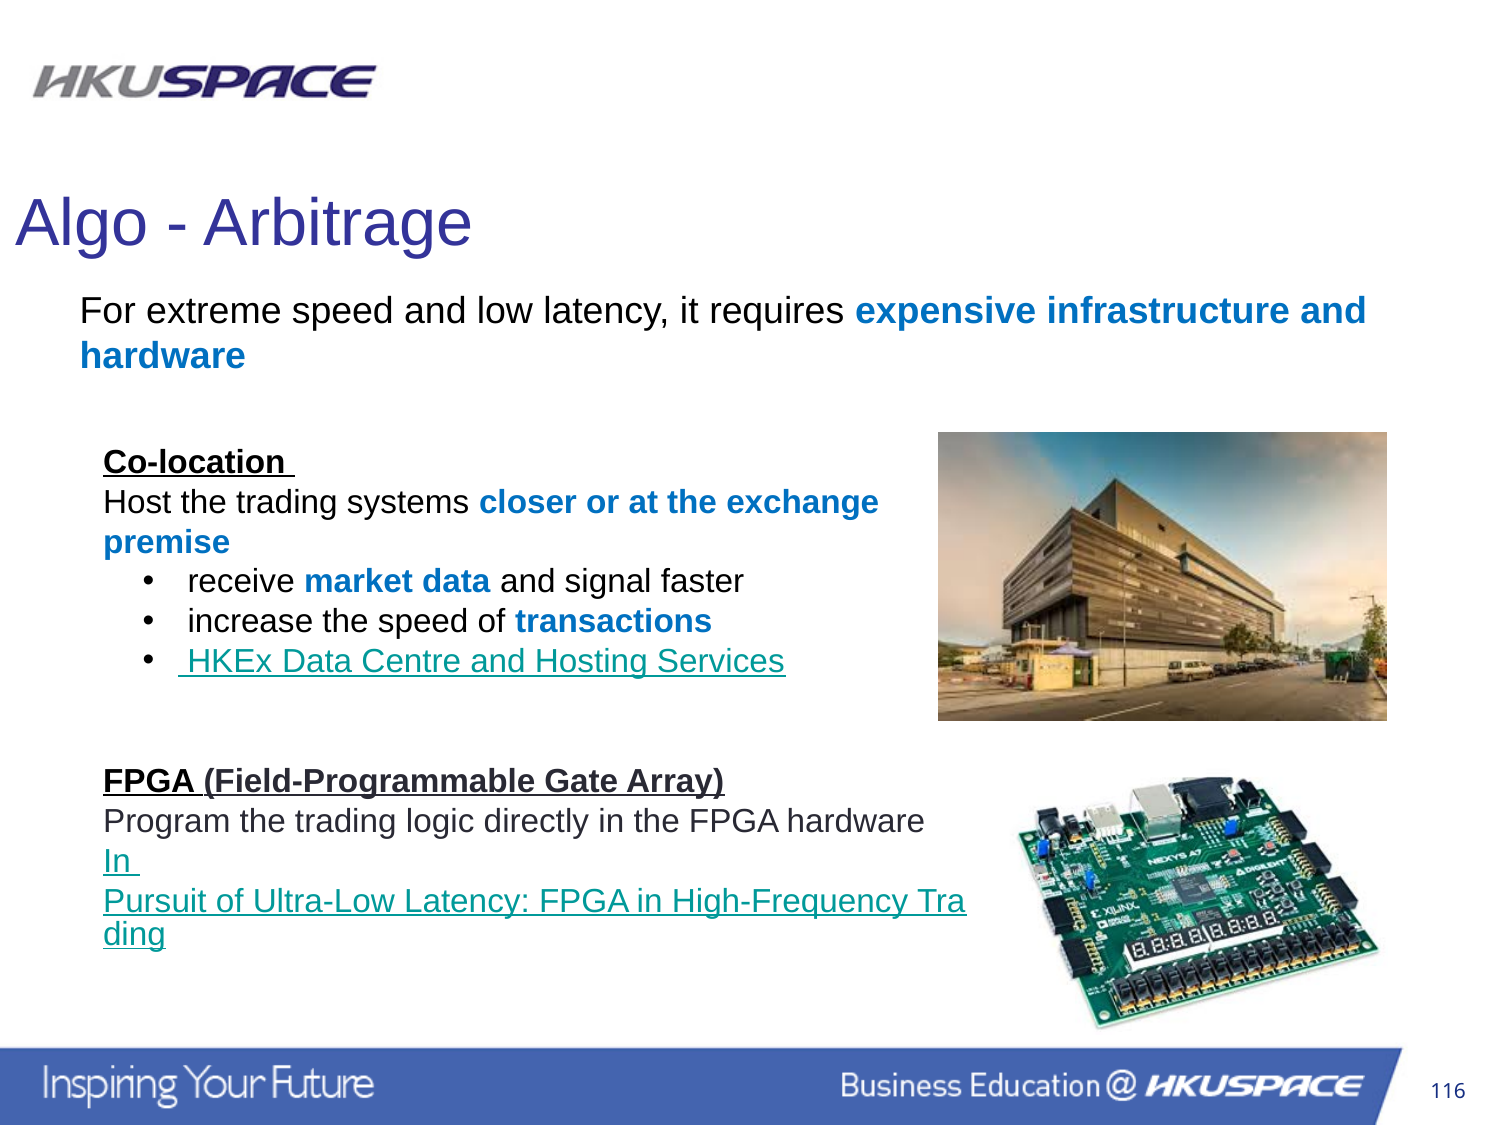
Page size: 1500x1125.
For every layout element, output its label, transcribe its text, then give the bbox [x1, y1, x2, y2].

text_box Algo - Arbitrage [0, 101, 1325, 266]
picture [0, 0, 1500, 1125]
slide_number 116 [1415, 1070, 1499, 1125]
text_box For extreme speed and low latency, it requires expensive infrastructure and hardware [64, 278, 1483, 811]
text_box Co-location Host the trading systems closer or at the exchange premise receive market data and signal faster increase the speed of transactions HKEx Data Centre and Hosting Services FPGA (Field-Programmable Gate Array) Program the trading logic directly in the FPGA hardware In Pursuit of Ultra-Low Latency: FPGA in High-Frequency Trading [88, 432, 987, 967]
